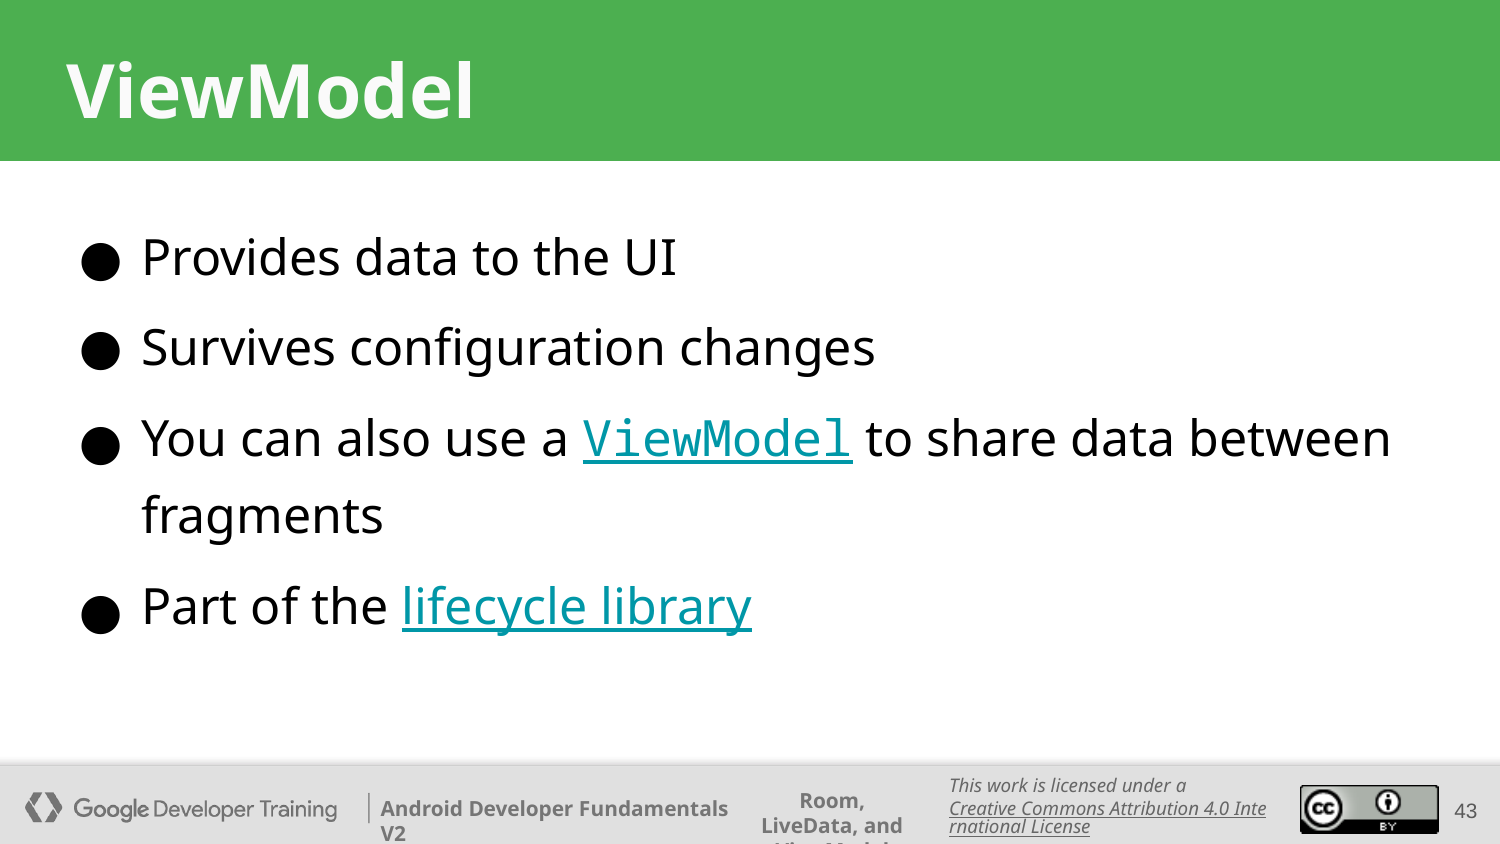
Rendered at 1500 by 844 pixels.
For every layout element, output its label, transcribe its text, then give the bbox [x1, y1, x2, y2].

title ViewModel [51, 28, 1449, 122]
list Provides data to the UI Survives configuration changes You can also use a ViewModel to share data between fragments Part of the lifecycle library [51, 156, 1449, 740]
picture [0, 161, 1500, 844]
slide_number ‹#› [1402, 777, 1493, 842]
